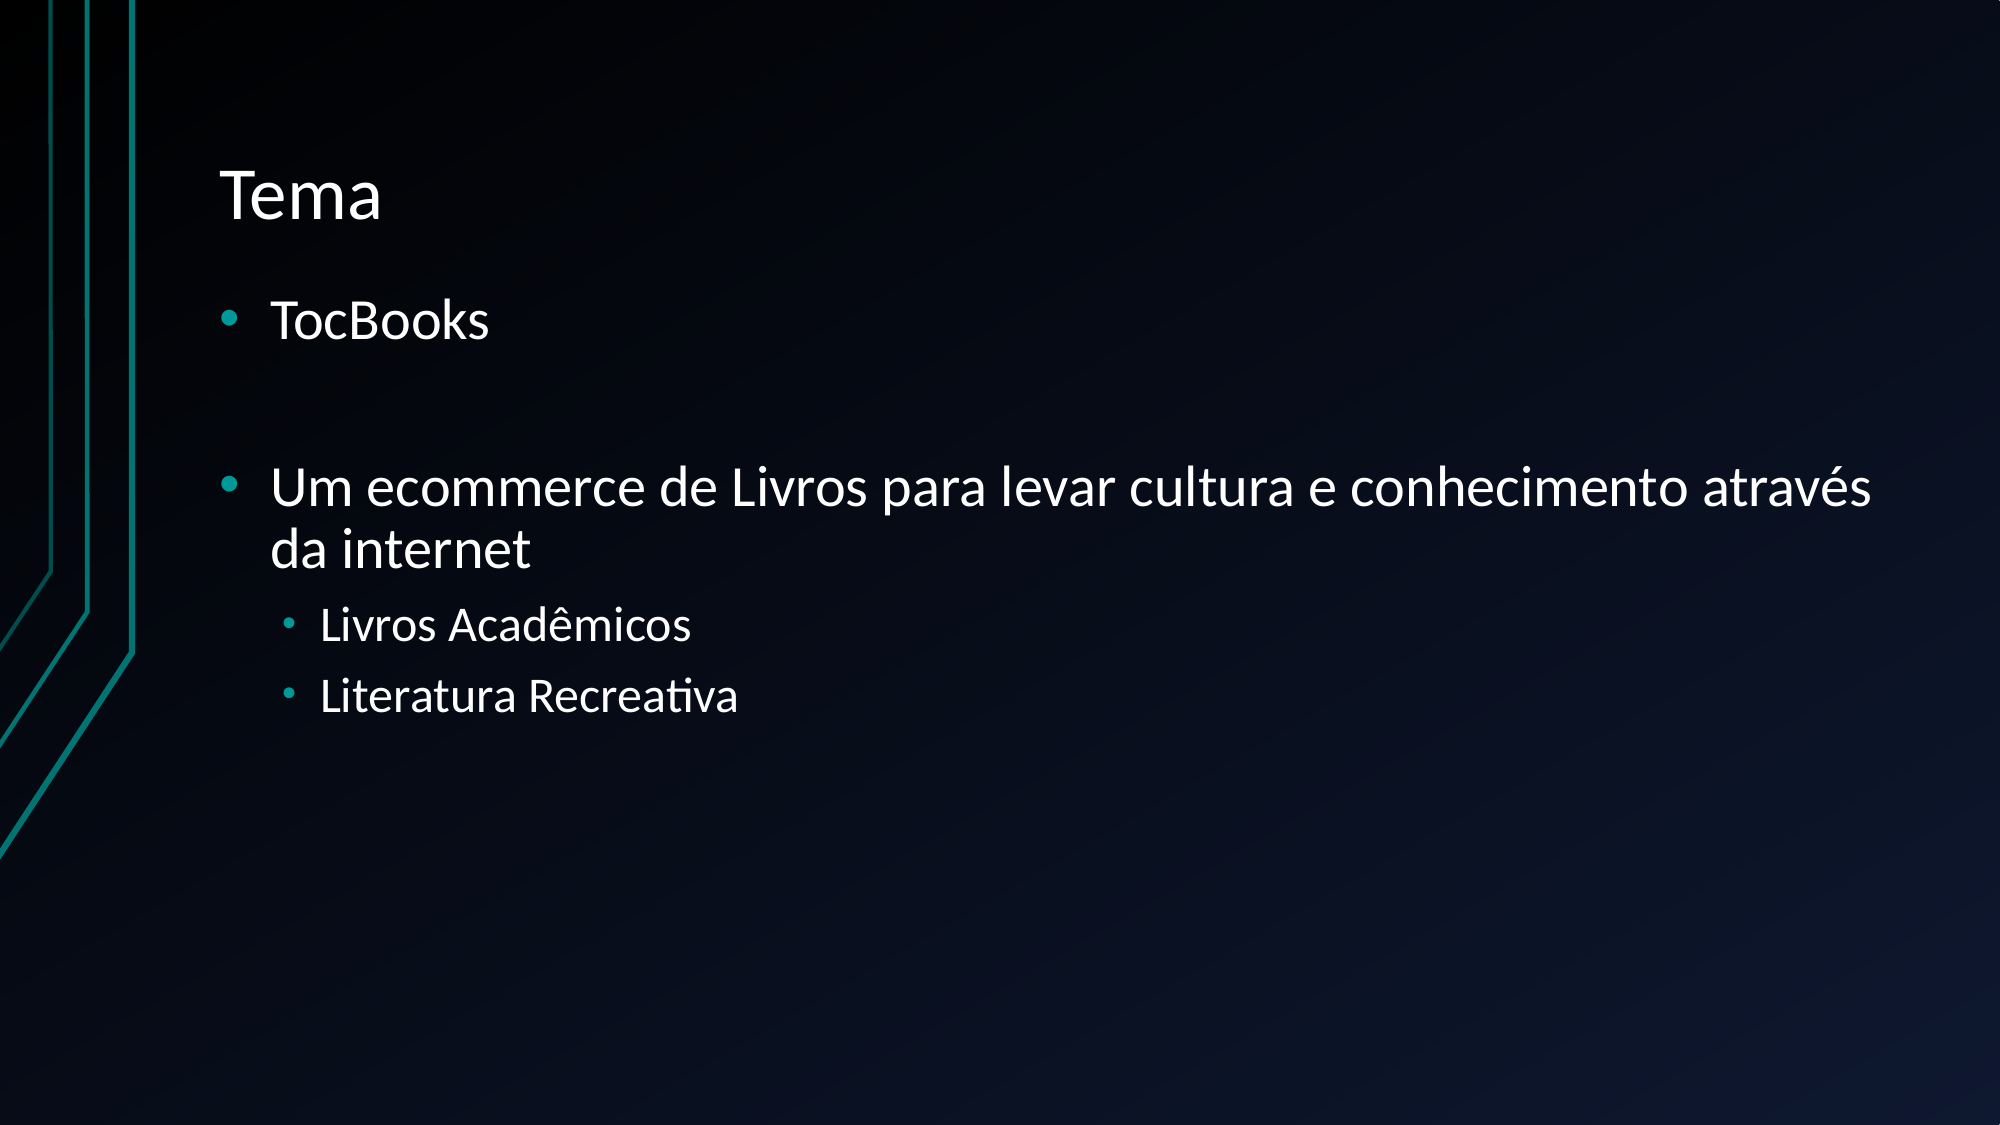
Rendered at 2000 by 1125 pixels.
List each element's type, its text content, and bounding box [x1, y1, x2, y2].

title Tema [199, 45, 1900, 246]
list TocBooks Um ecommerce de Livros para levar cultura e conhecimento através da internet Livros Acadêmicos Literatura Recreativa [199, 279, 1900, 1080]
